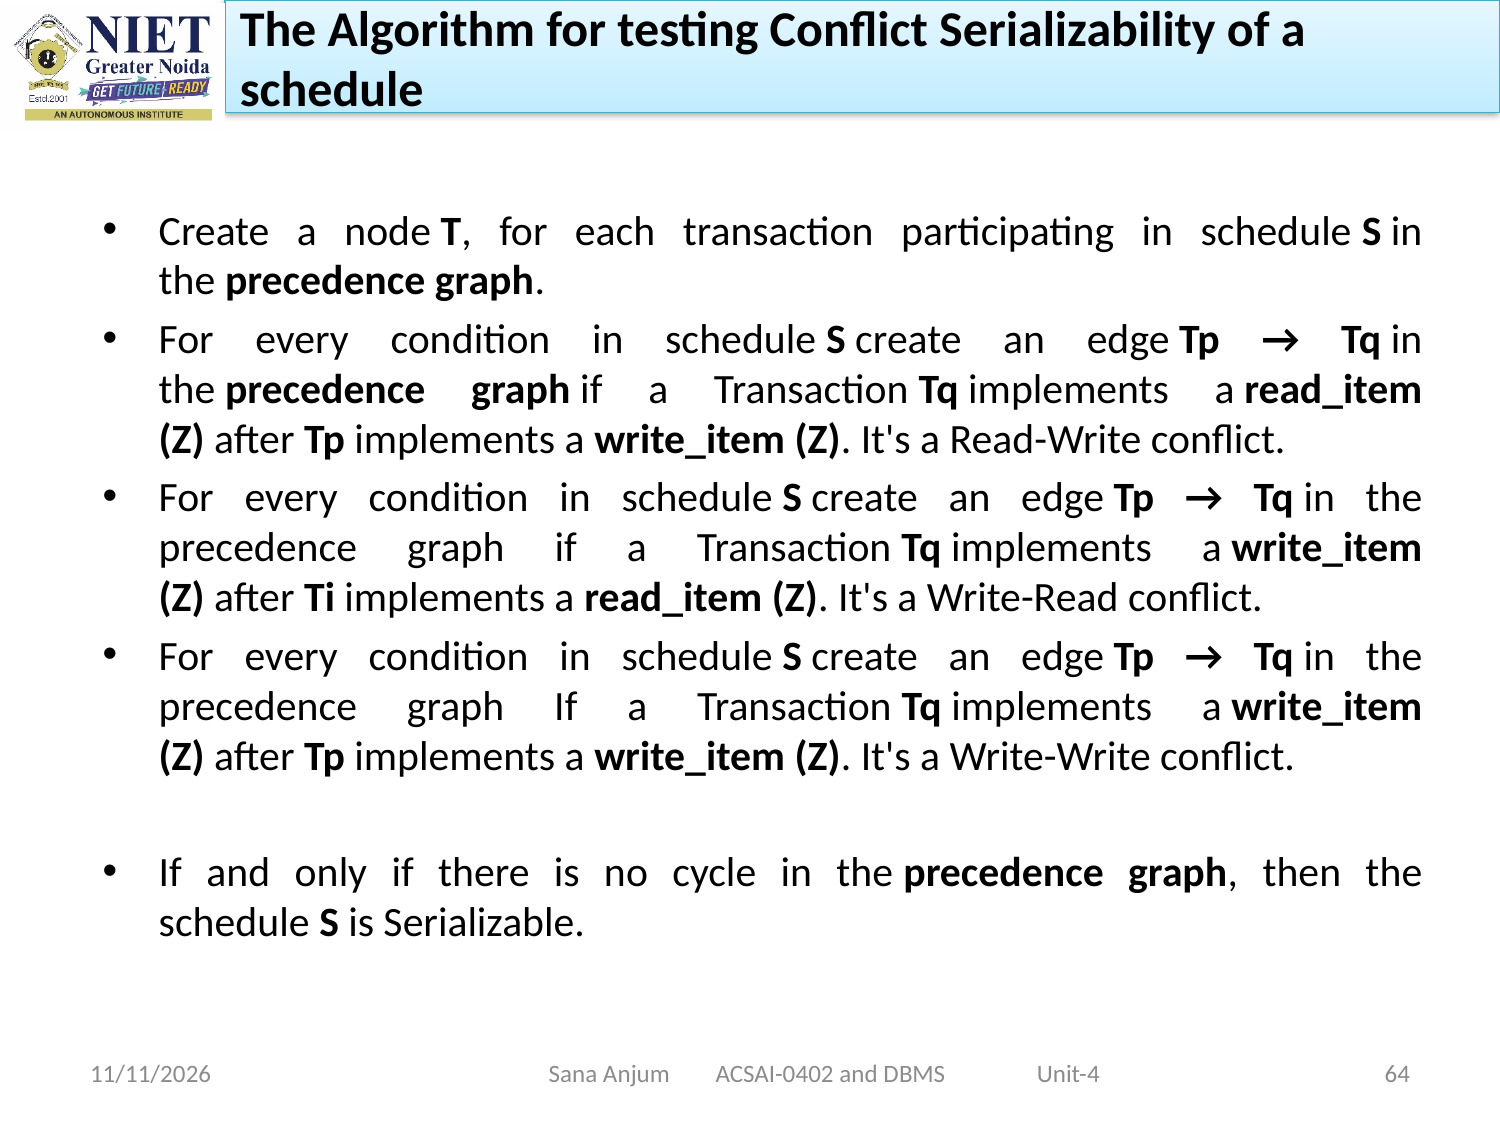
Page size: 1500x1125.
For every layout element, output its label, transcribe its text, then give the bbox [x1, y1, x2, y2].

list Create a node T, for each transaction participating in schedule S in the precedence graph. For every condition in schedule S create an edge Tp → Tq in the precedence graph if a Transaction Tq implements a read_item (Z) after Tp implements a write_item (Z). It's a Read-Write conflict. For every condition in schedule S create an edge Tp → Tq in the precedence graph if a Transaction Tq implements a write_item (Z) after Ti implements a read_item (Z). It's a Write-Read conflict. For every condition in schedule S create an edge Tp → Tq in the precedence graph If a Transaction Tq implements a write_item (Z) after Tp implements a write_item (Z). It's a Write-Write conflict. If and only if there is no cycle in the precedence graph, then the schedule S is Serializable. [87, 137, 1438, 1038]
footer Sana Anjum ACSAI-0402 and DBMS Unit-4 [412, 1042, 1074, 1103]
picture [0, 2, 226, 131]
slide_number 64 [1074, 1042, 1425, 1103]
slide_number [75, 1042, 412, 1103]
text_box The Algorithm for testing Conflict Serializability of a schedule [224, 0, 1500, 113]
